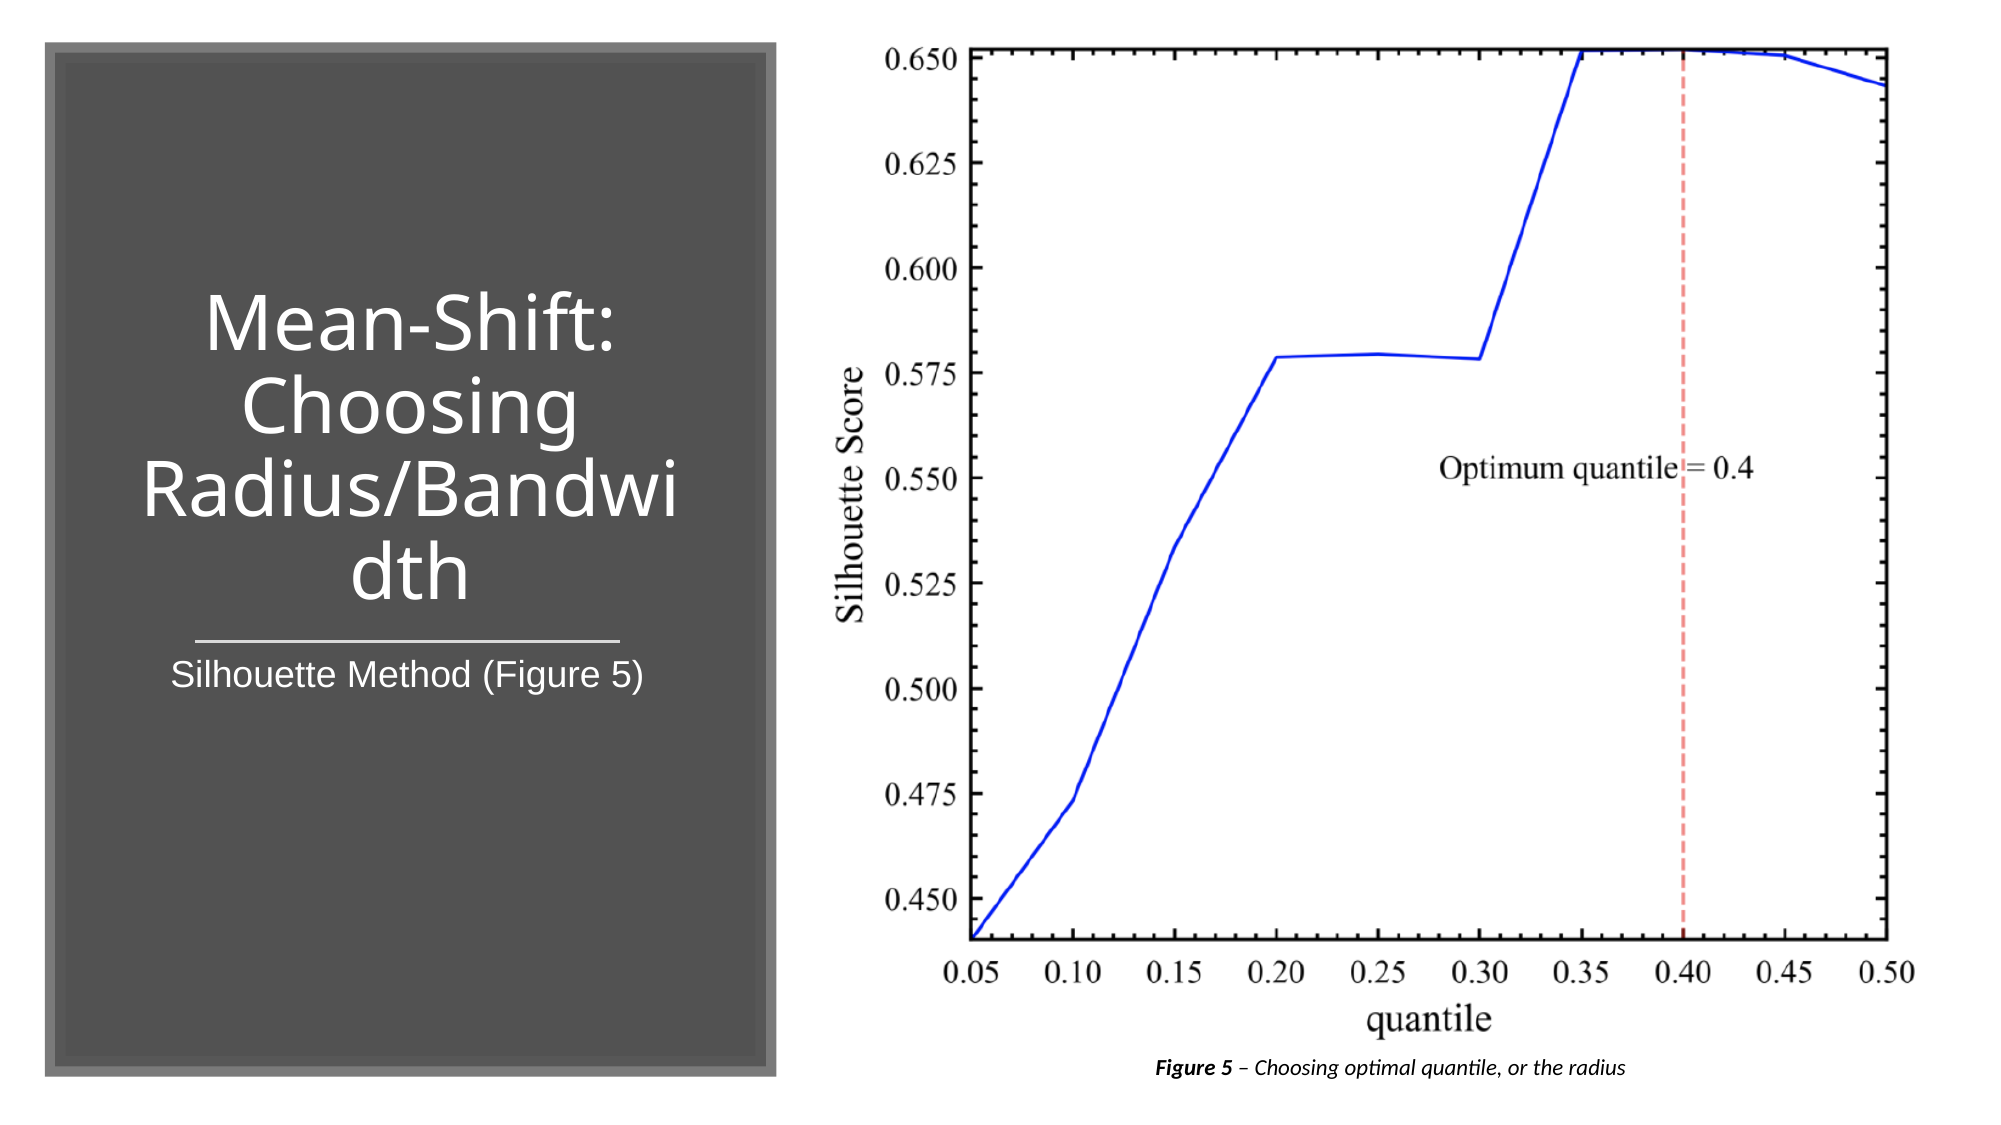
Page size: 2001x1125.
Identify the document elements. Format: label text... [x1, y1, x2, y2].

title Mean-Shift: Choosing Radius/Bandwidth [110, 149, 711, 624]
text_box Figure 5 – Choosing optimal quantile, or the radius [1107, 1044, 1676, 1088]
text_box [54, 52, 767, 1067]
text_box Silhouette Method (Figure 5) [131, 643, 684, 703]
picture [829, 37, 1924, 1041]
